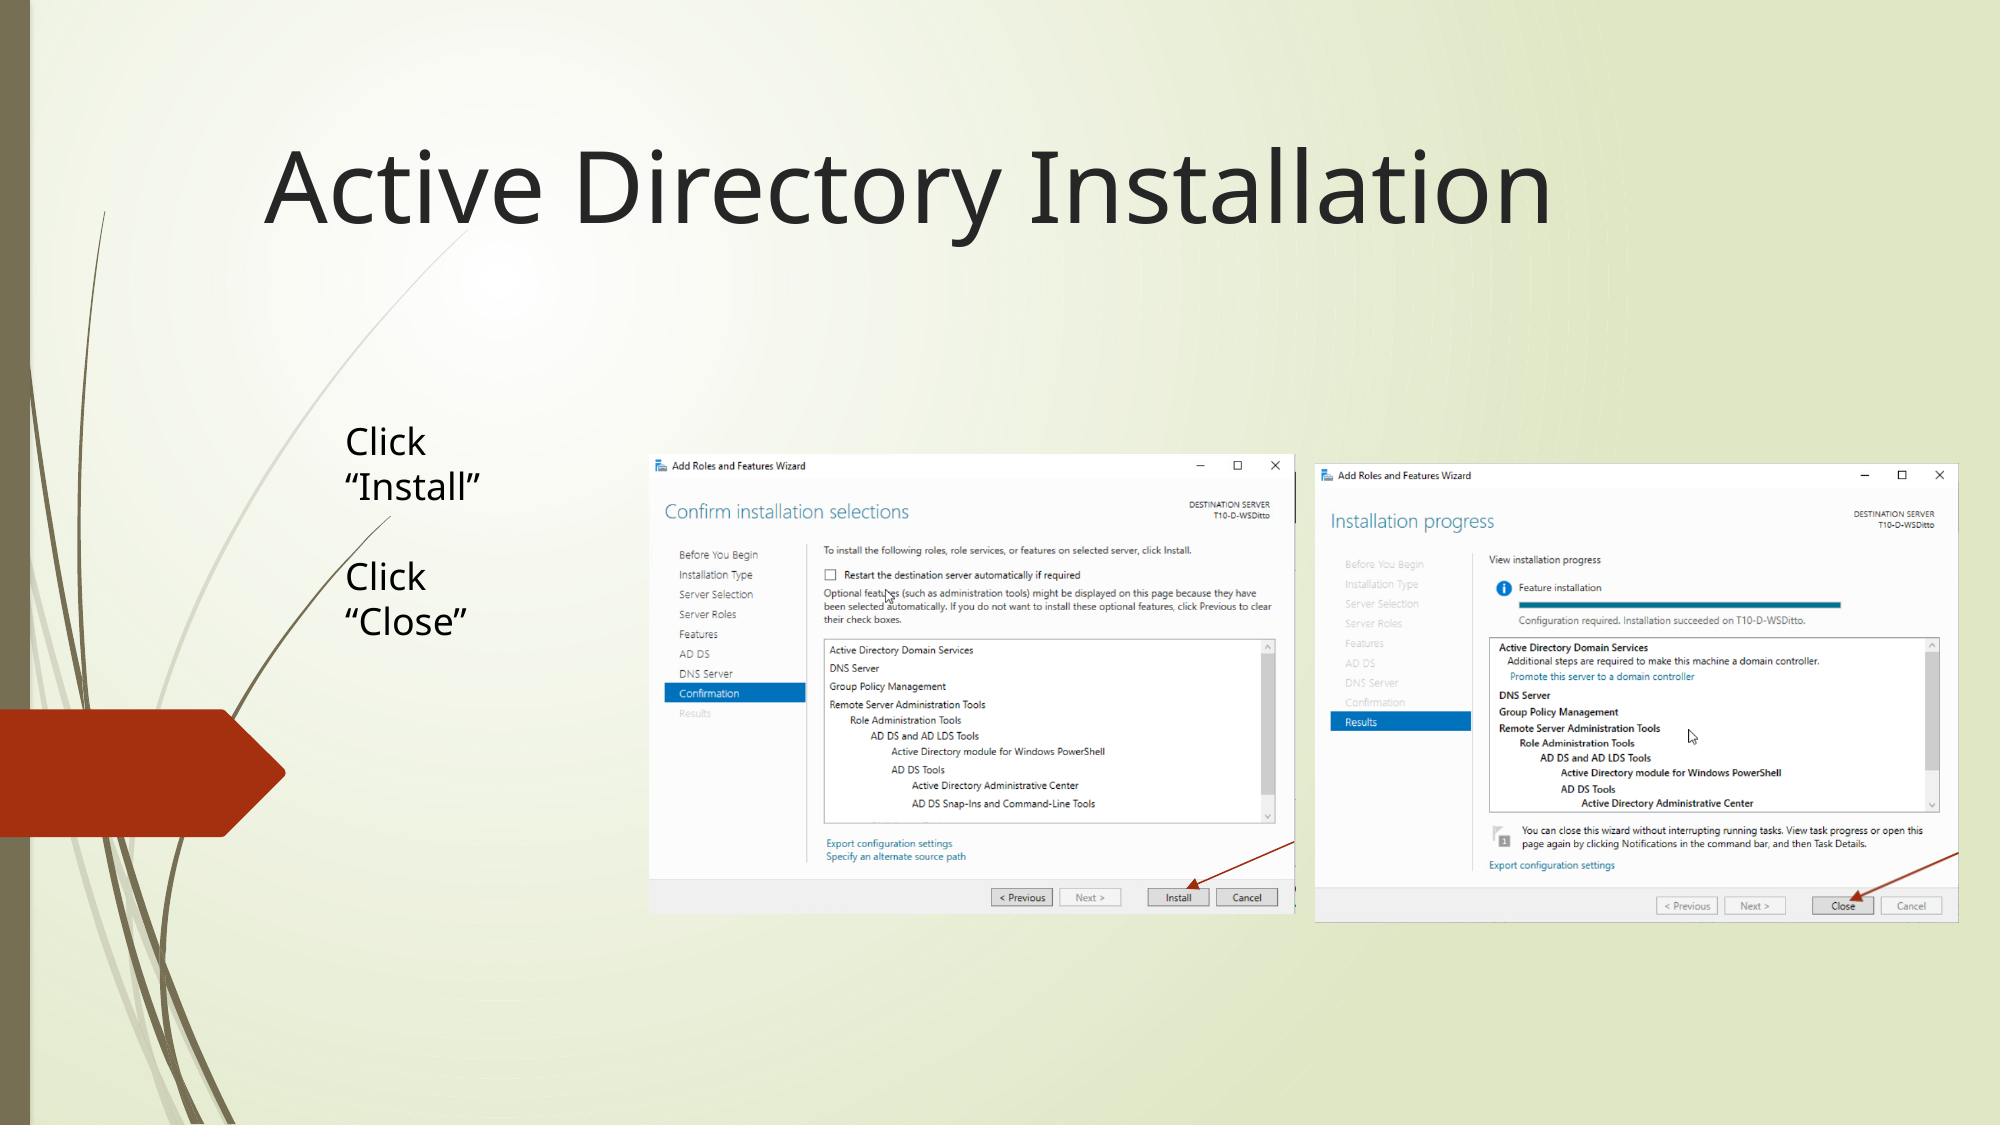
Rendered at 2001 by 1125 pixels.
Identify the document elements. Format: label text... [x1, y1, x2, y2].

text_box Click “Install” Click “Close” [330, 410, 570, 650]
picture [648, 454, 1296, 915]
title Active Directory Installation [249, 127, 1750, 251]
picture [1314, 462, 1959, 923]
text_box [1185, 841, 1295, 889]
